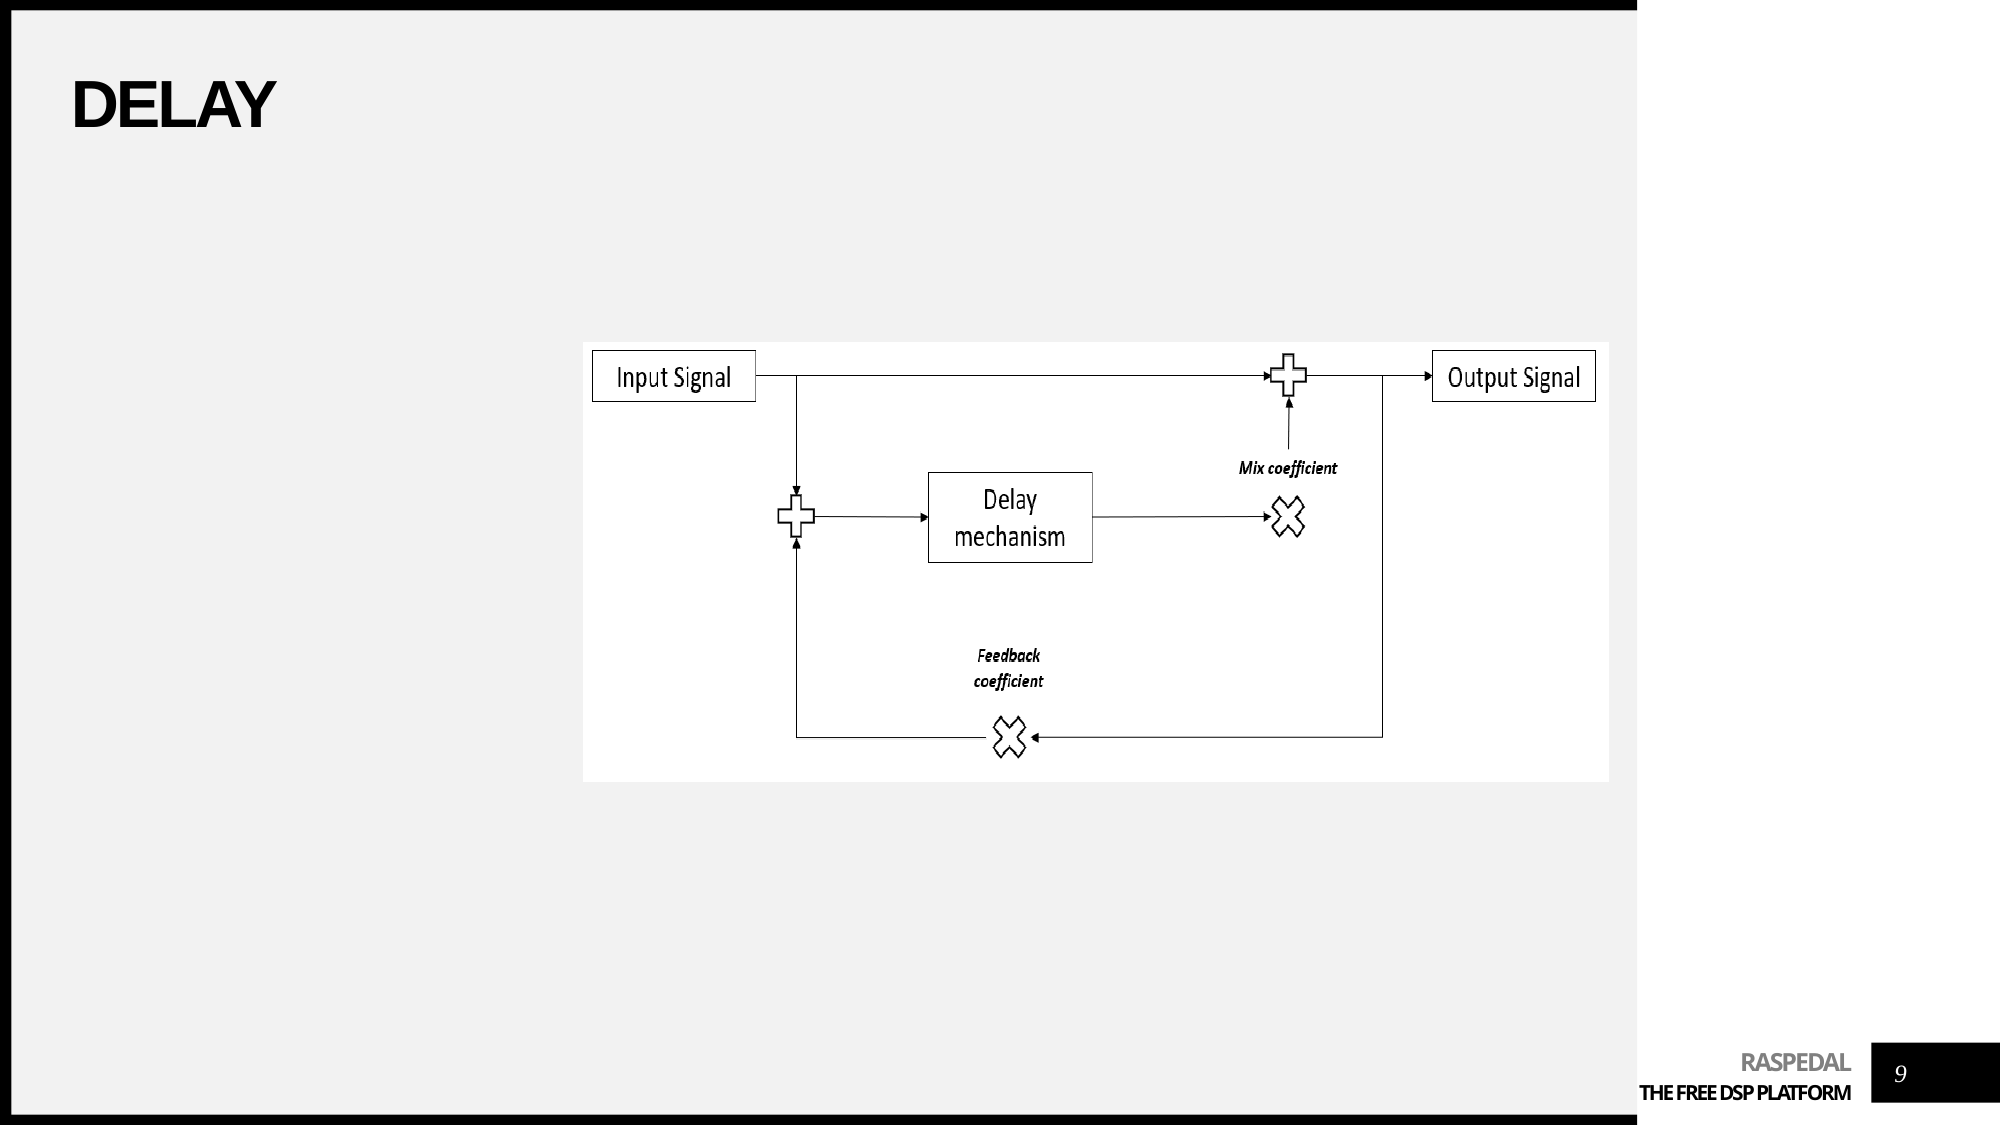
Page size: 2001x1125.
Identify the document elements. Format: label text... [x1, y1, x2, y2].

slide_number 9 [1877, 1050, 1924, 1096]
picture [583, 342, 1609, 782]
title Delay [70, 70, 1569, 142]
